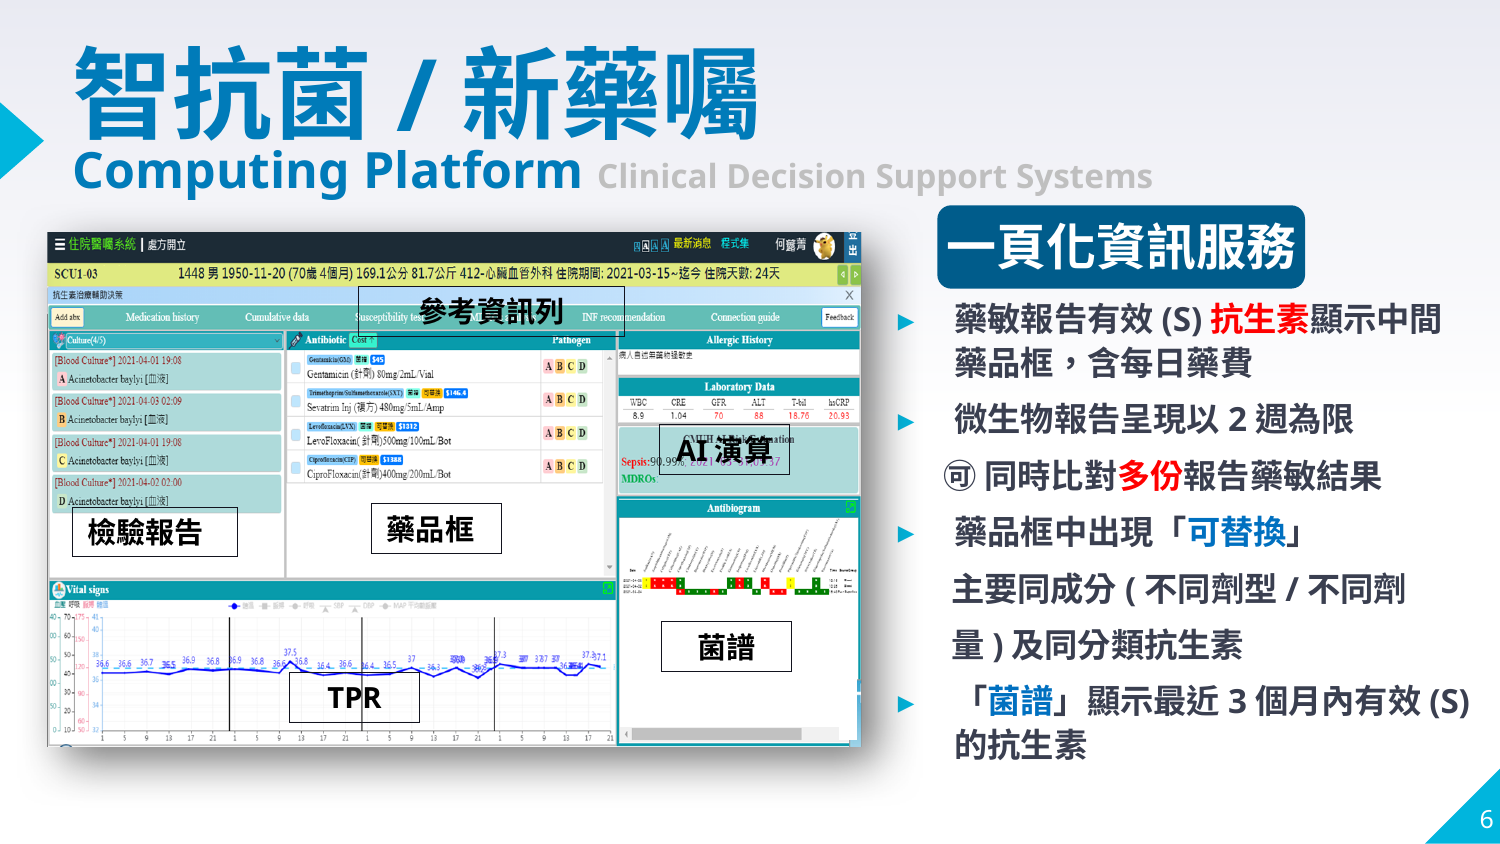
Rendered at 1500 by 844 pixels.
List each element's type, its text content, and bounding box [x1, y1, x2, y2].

slide_number 6 [1418, 760, 1494, 838]
list 藥敏報告有效(S)抗生素顯示中間藥品框，含每日藥費 微生物報告呈現以2週為限 🉑️同時比對多份報告藥敏結果 藥品框中出現「可替換」 主要同成分(不同劑型/不同劑 量)及同分類抗生素 「菌譜」顯示最近3個月內有效(S)的抗生素 [912, 294, 1475, 714]
text_box 一頁化資訊服務 [937, 205, 1306, 289]
title 智抗菌/新藥囑 Computing Platform Clinical Decision Support Systems [72, 54, 1211, 233]
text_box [47, 231, 862, 751]
